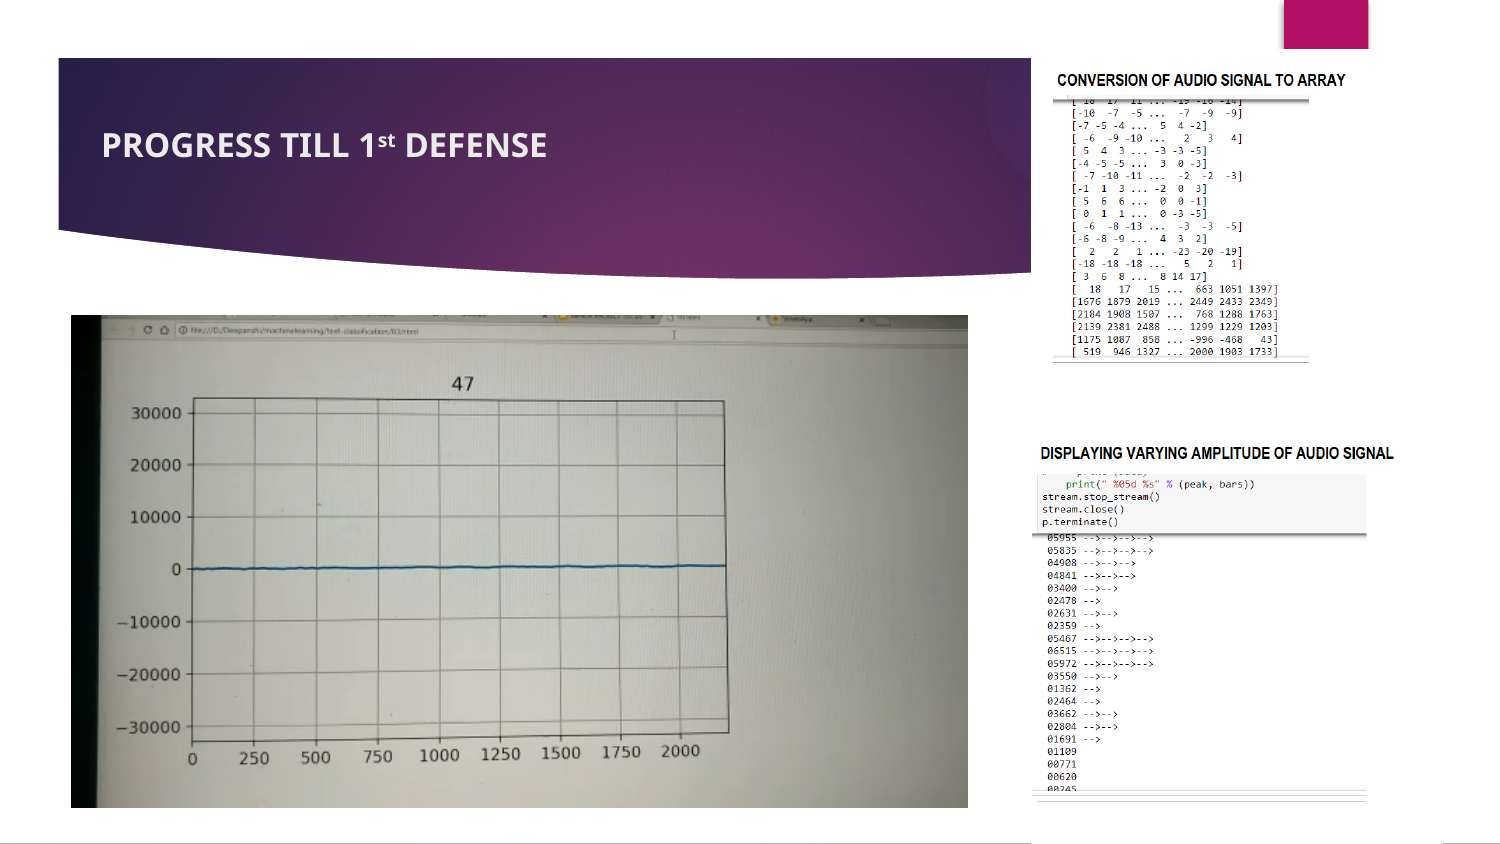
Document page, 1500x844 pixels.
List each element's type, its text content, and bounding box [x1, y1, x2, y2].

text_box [70, 314, 969, 809]
title PROGRESS TILL 1st DEFENSE [86, 108, 580, 193]
picture [1030, 49, 1443, 844]
